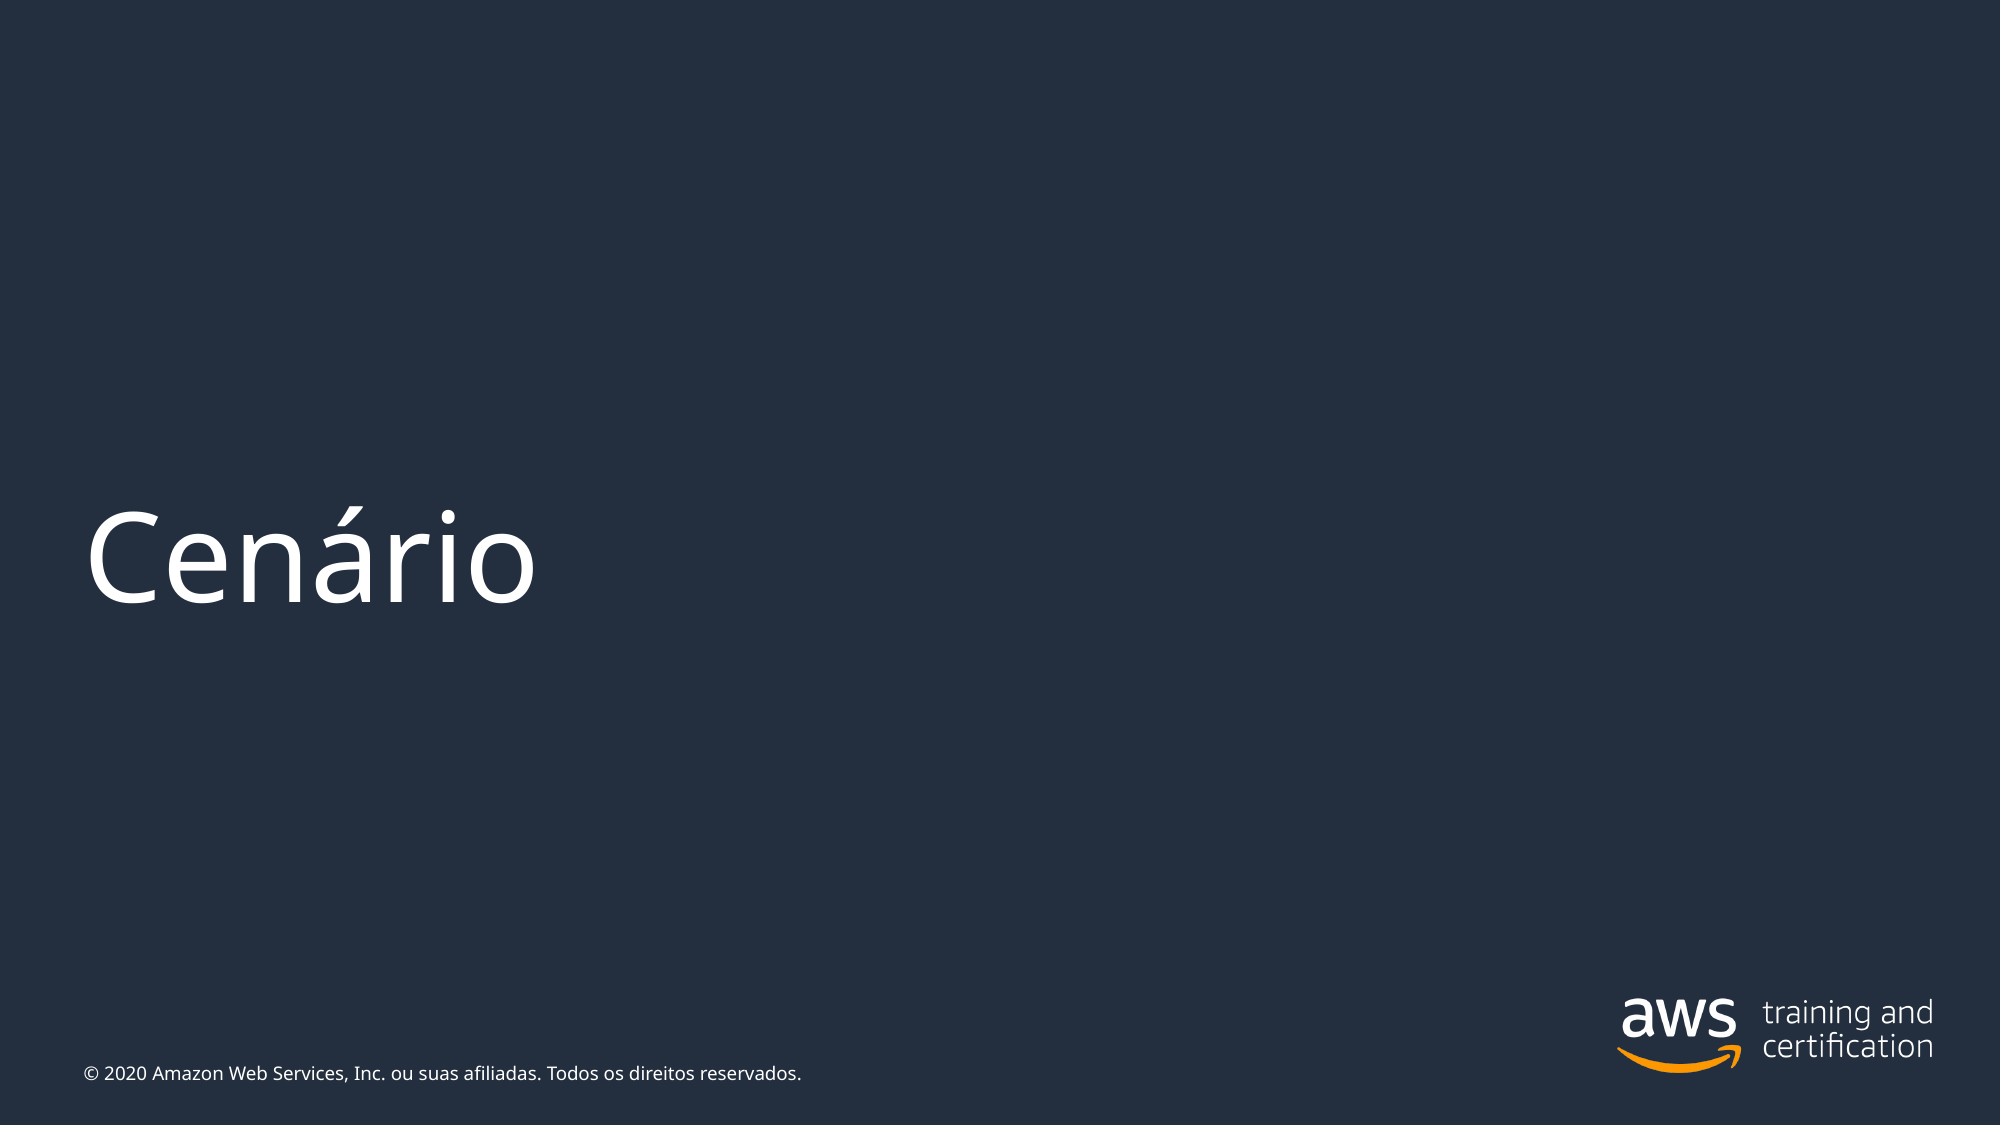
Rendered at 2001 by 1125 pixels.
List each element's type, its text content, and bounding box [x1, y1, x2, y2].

footer © 2020 Amazon Web Services, Inc. ou suas afiliadas. Todos os direitos reservados. [68, 1042, 1000, 1103]
title Cenário [68, 523, 1932, 602]
picture [1617, 998, 1932, 1073]
